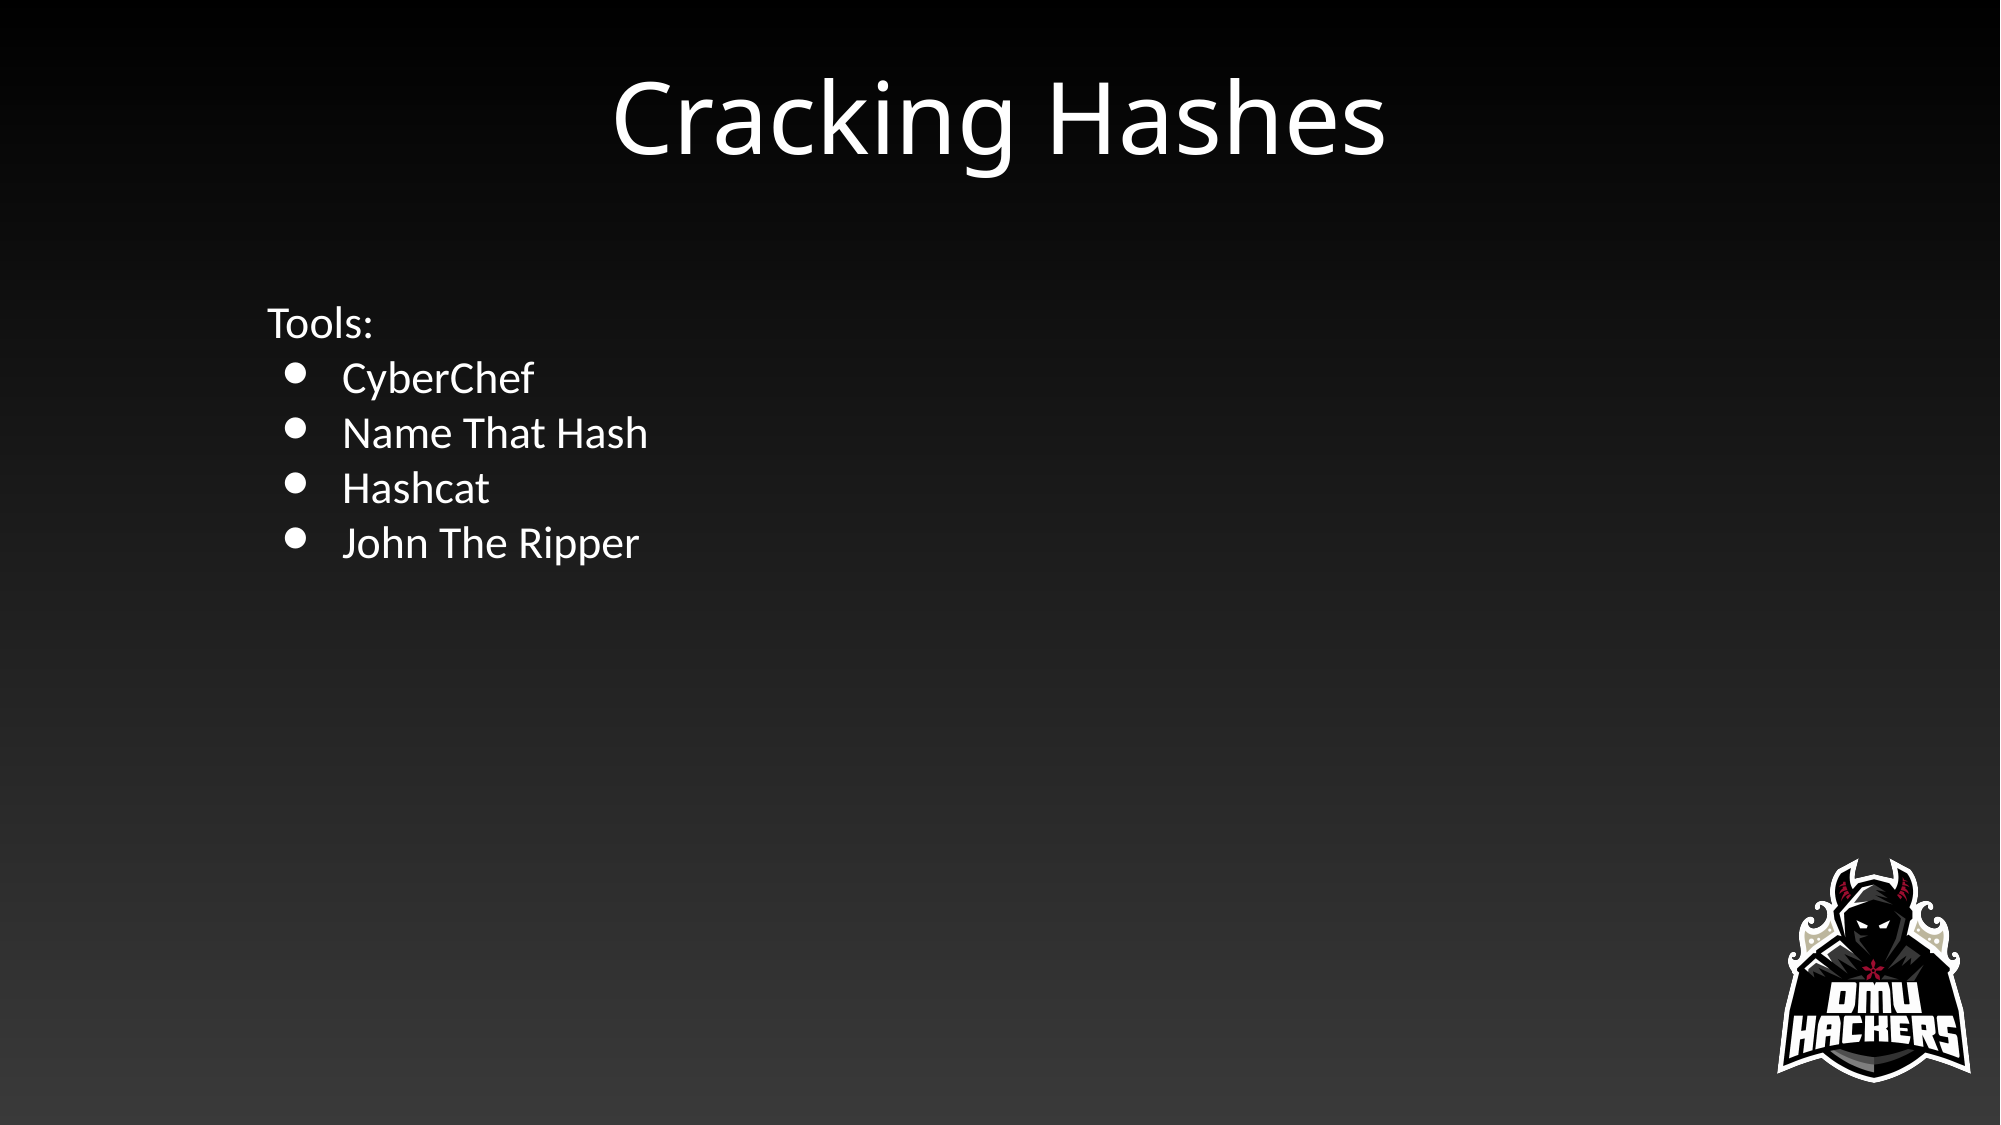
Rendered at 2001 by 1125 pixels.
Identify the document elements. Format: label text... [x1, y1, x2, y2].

text_box Cracking Hashes [31, 23, 1969, 206]
text_box Tools: CyberChef Name That Hash Hashcat John The Ripper [251, 277, 1748, 583]
picture [1777, 858, 1971, 1083]
